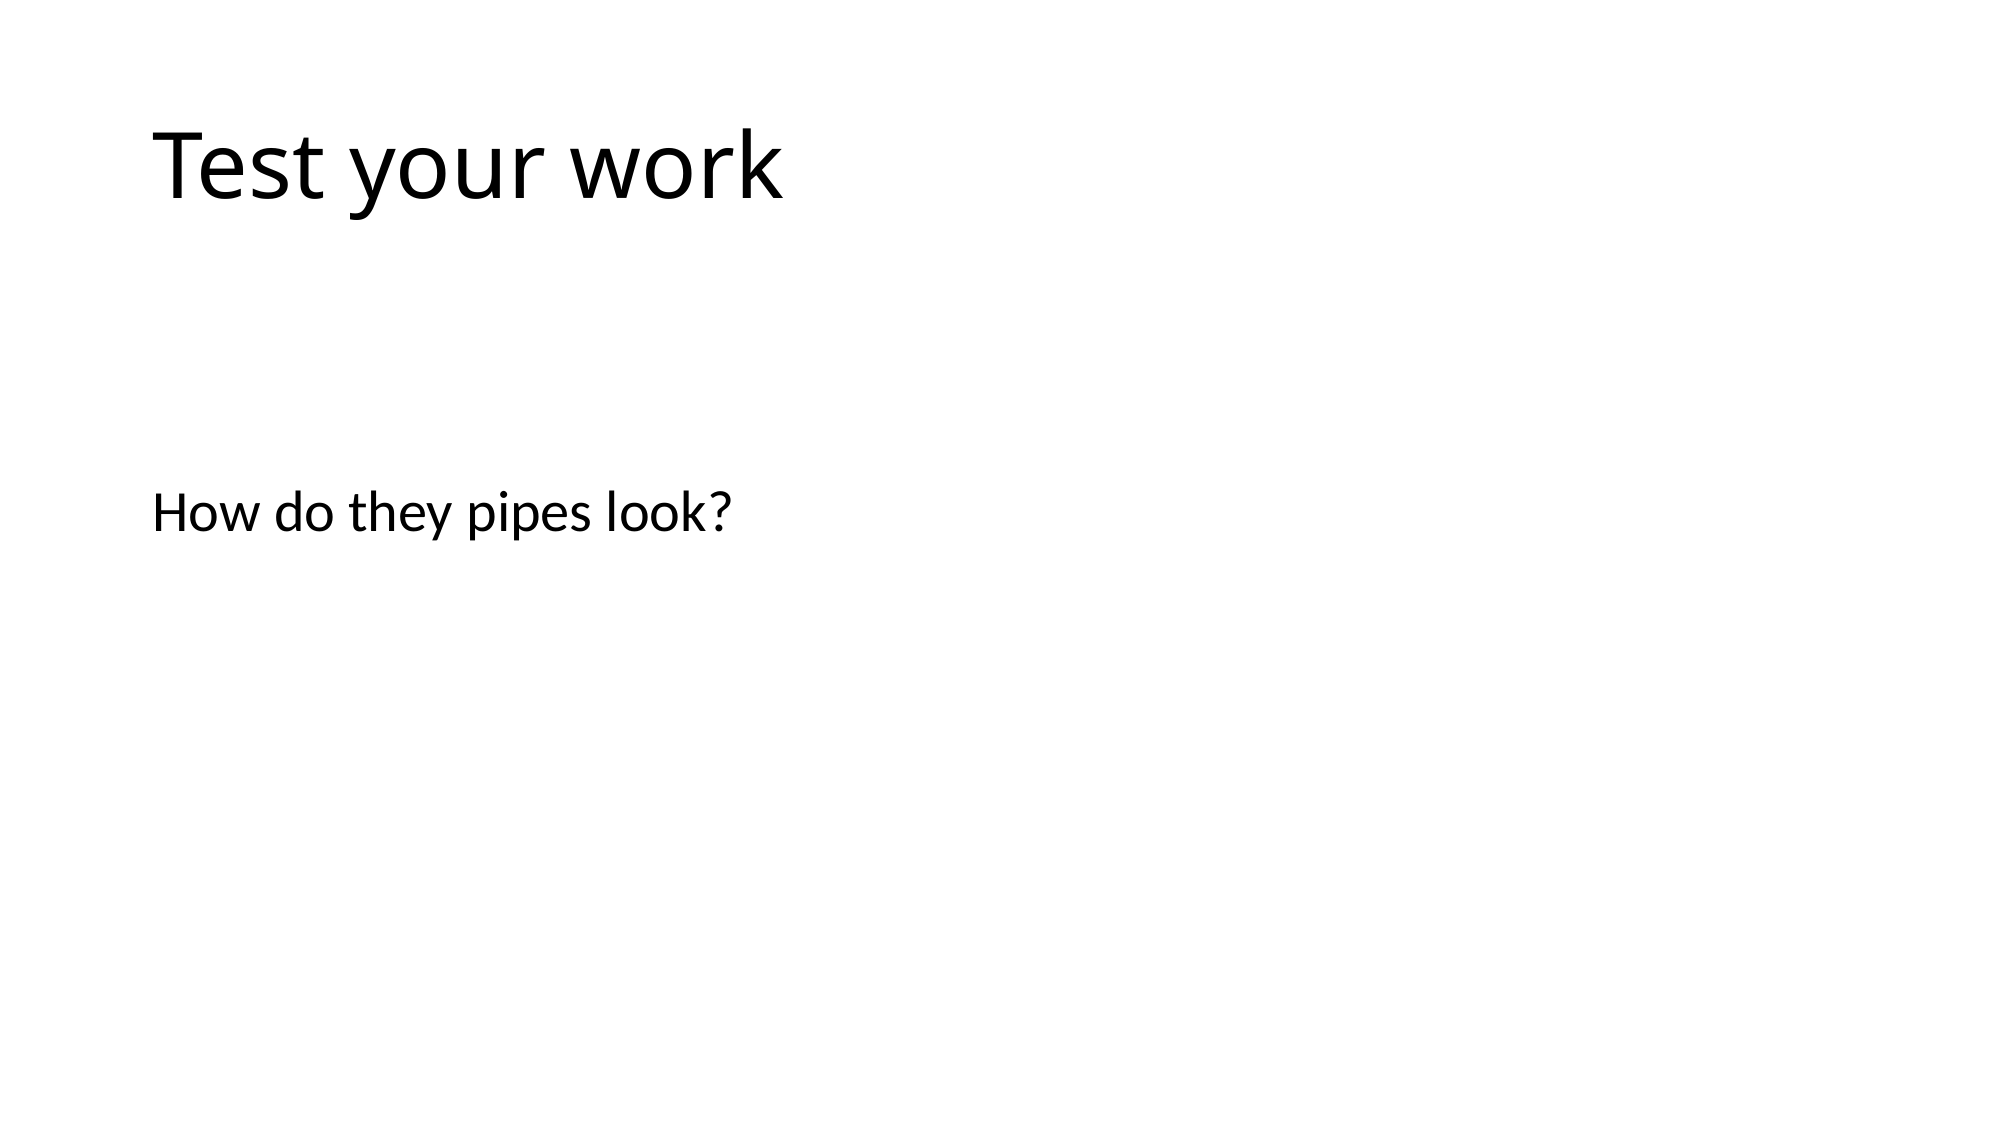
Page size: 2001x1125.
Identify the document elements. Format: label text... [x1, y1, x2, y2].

title Test your work [137, 59, 1863, 278]
list How do they pipes look? [137, 299, 1863, 1014]
